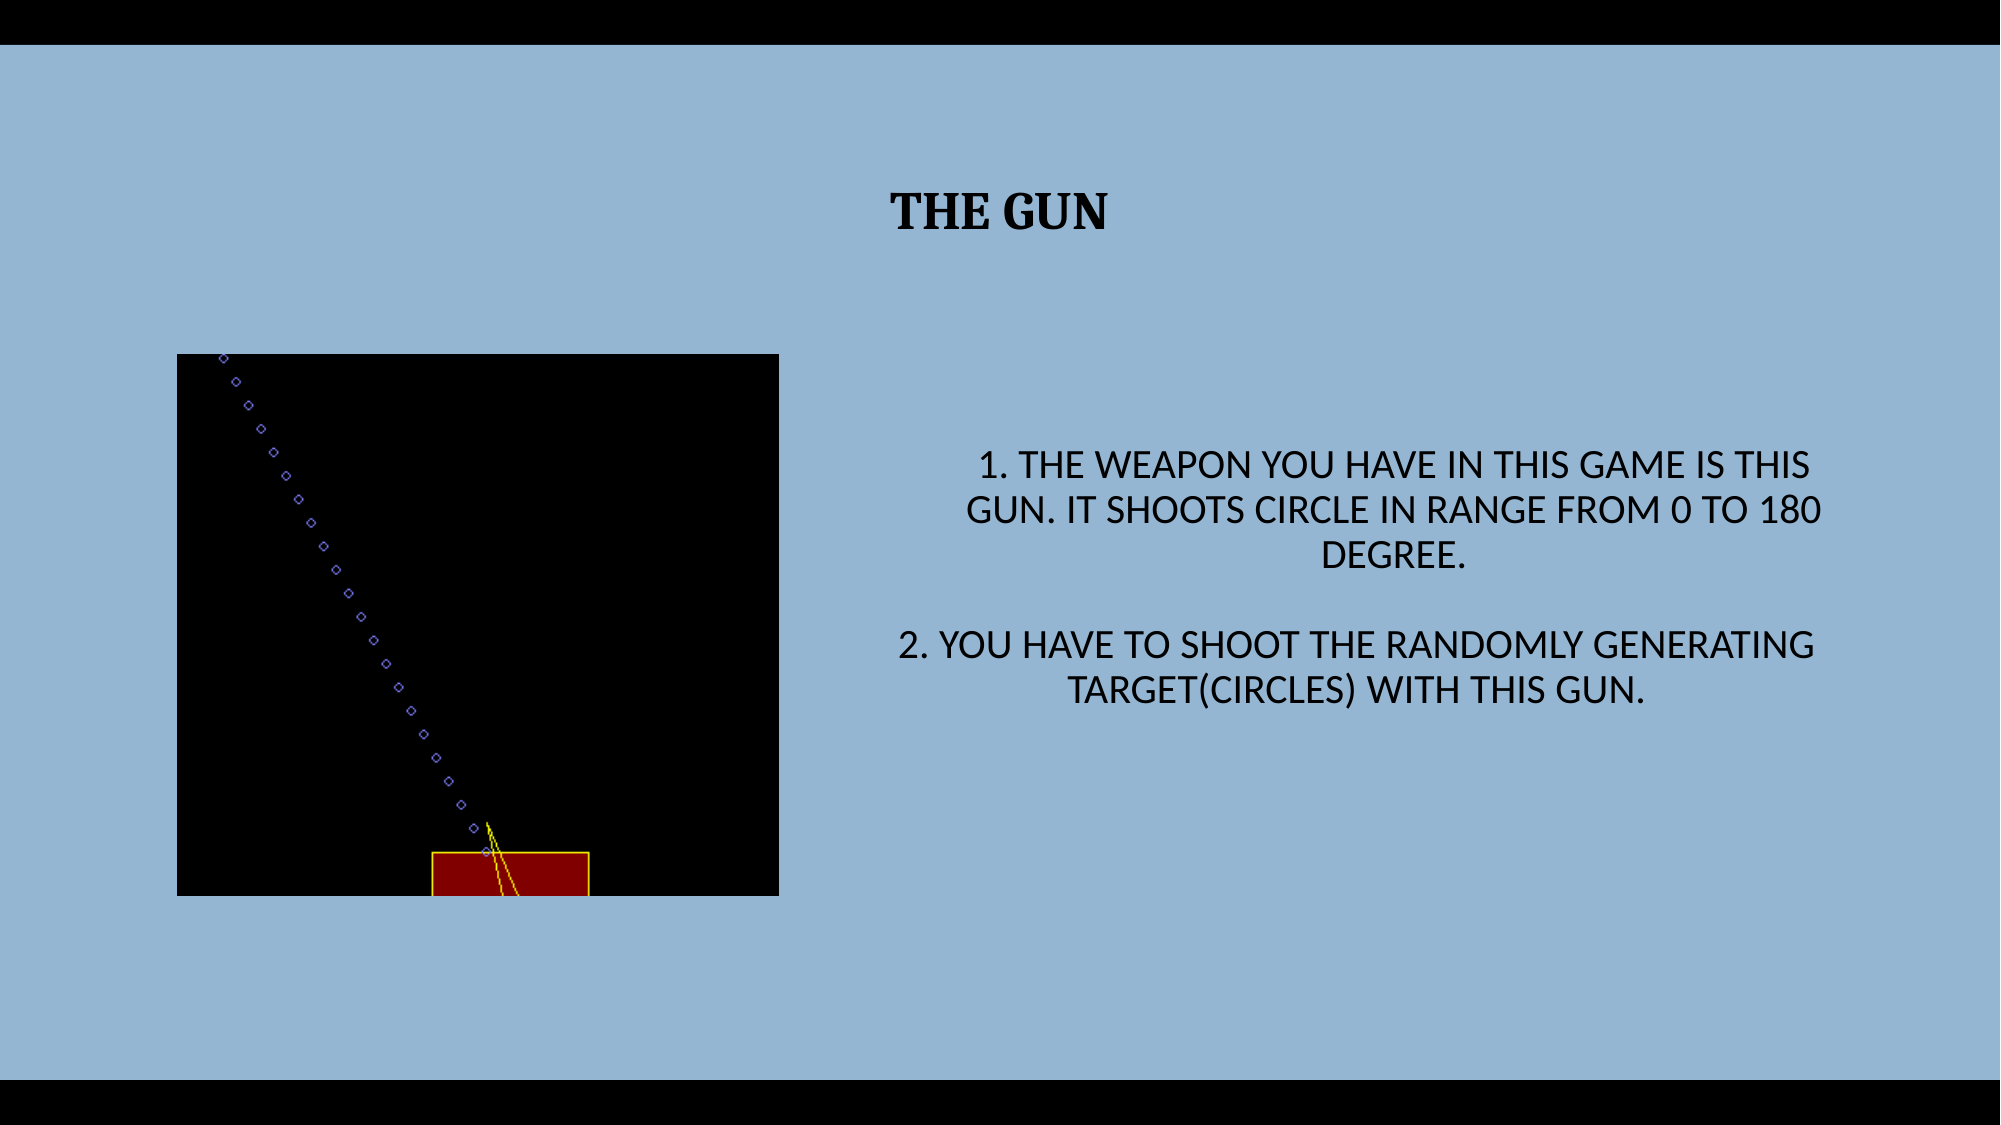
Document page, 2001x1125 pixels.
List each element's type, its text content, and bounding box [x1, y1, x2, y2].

list 1. The weapon you have in this game is this gun. It shoots circle in range from 0 to 180 degree. 2. You have to shoot the randomly generating target(circles) with this gun. [871, 434, 1842, 1058]
picture [177, 354, 779, 896]
title The gun [212, 175, 1788, 314]
